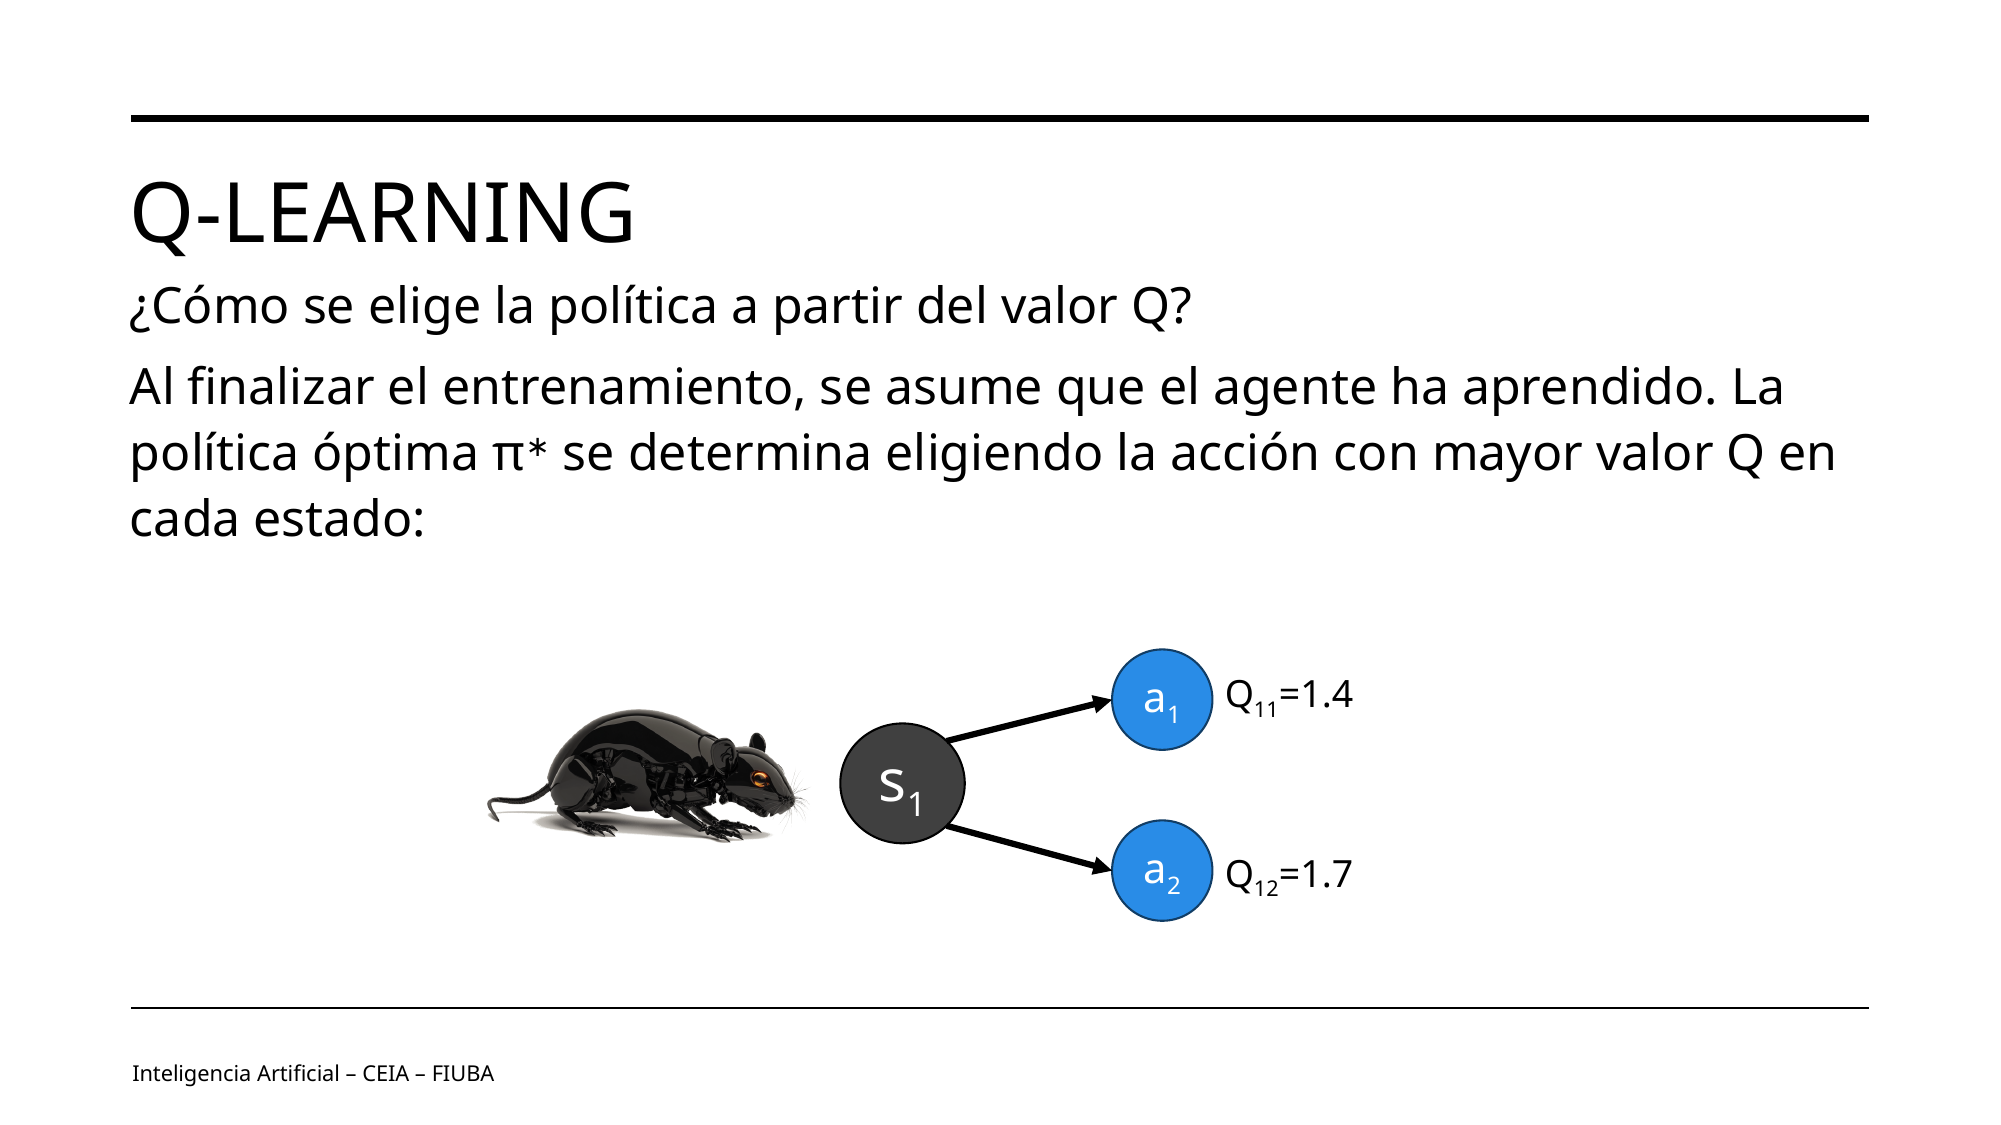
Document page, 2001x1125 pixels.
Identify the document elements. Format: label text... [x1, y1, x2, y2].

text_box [946, 825, 1113, 871]
text_box a2 [1111, 819, 1206, 922]
text_box Q12=1.7 [1206, 842, 1372, 909]
text_box ¿Cómo se elige la política a partir del valor Q? [114, 265, 1914, 341]
text_box Q11=1.4 [1206, 662, 1372, 729]
footer Inteligencia Artificial – CEIA – FIUBA [117, 1042, 862, 1103]
title Q-LEARNING [114, 151, 1869, 265]
picture [466, 690, 833, 856]
text_box a1 [1111, 648, 1214, 751]
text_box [946, 699, 1113, 741]
text_box s1 [839, 722, 966, 845]
